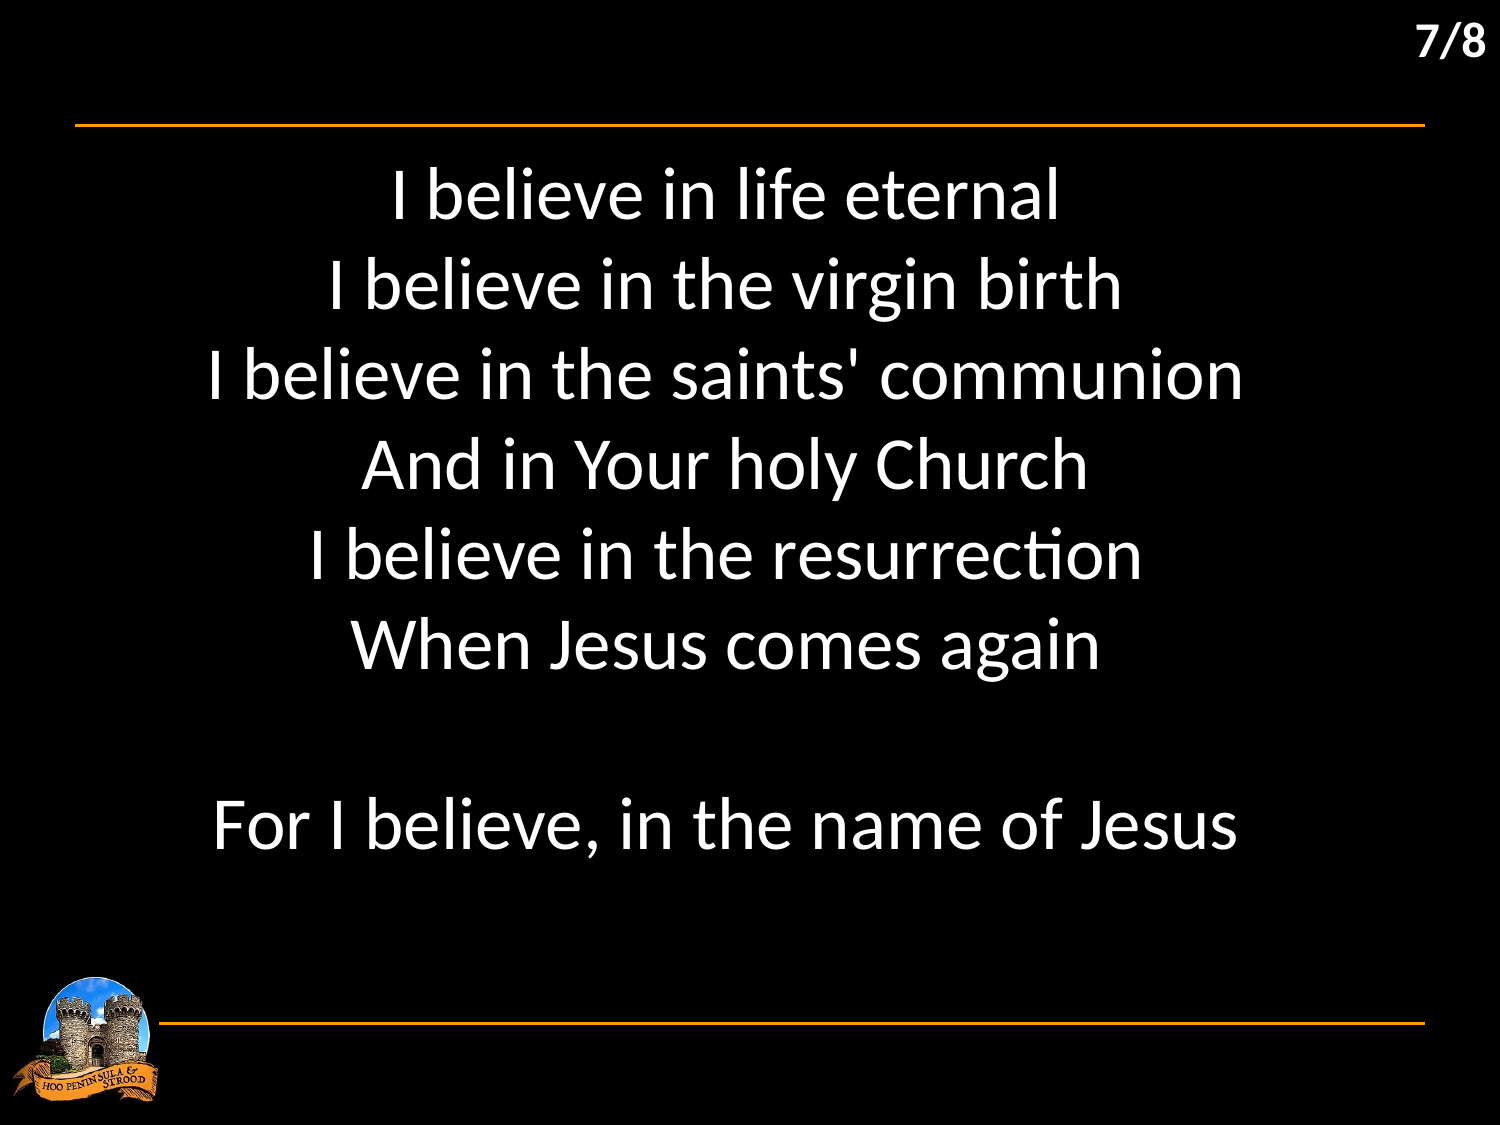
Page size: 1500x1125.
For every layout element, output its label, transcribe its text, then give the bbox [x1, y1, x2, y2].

picture [11, 975, 17, 1103]
text_box 7/8 [1399, 0, 1500, 75]
subtitle I believe in life eternal I believe in the virgin birth I believe in the saints' communion And in Your holy Church I believe in the resurrection When Jesus comes again For I believe, in the name of Jesus [17, 137, 1436, 1125]
